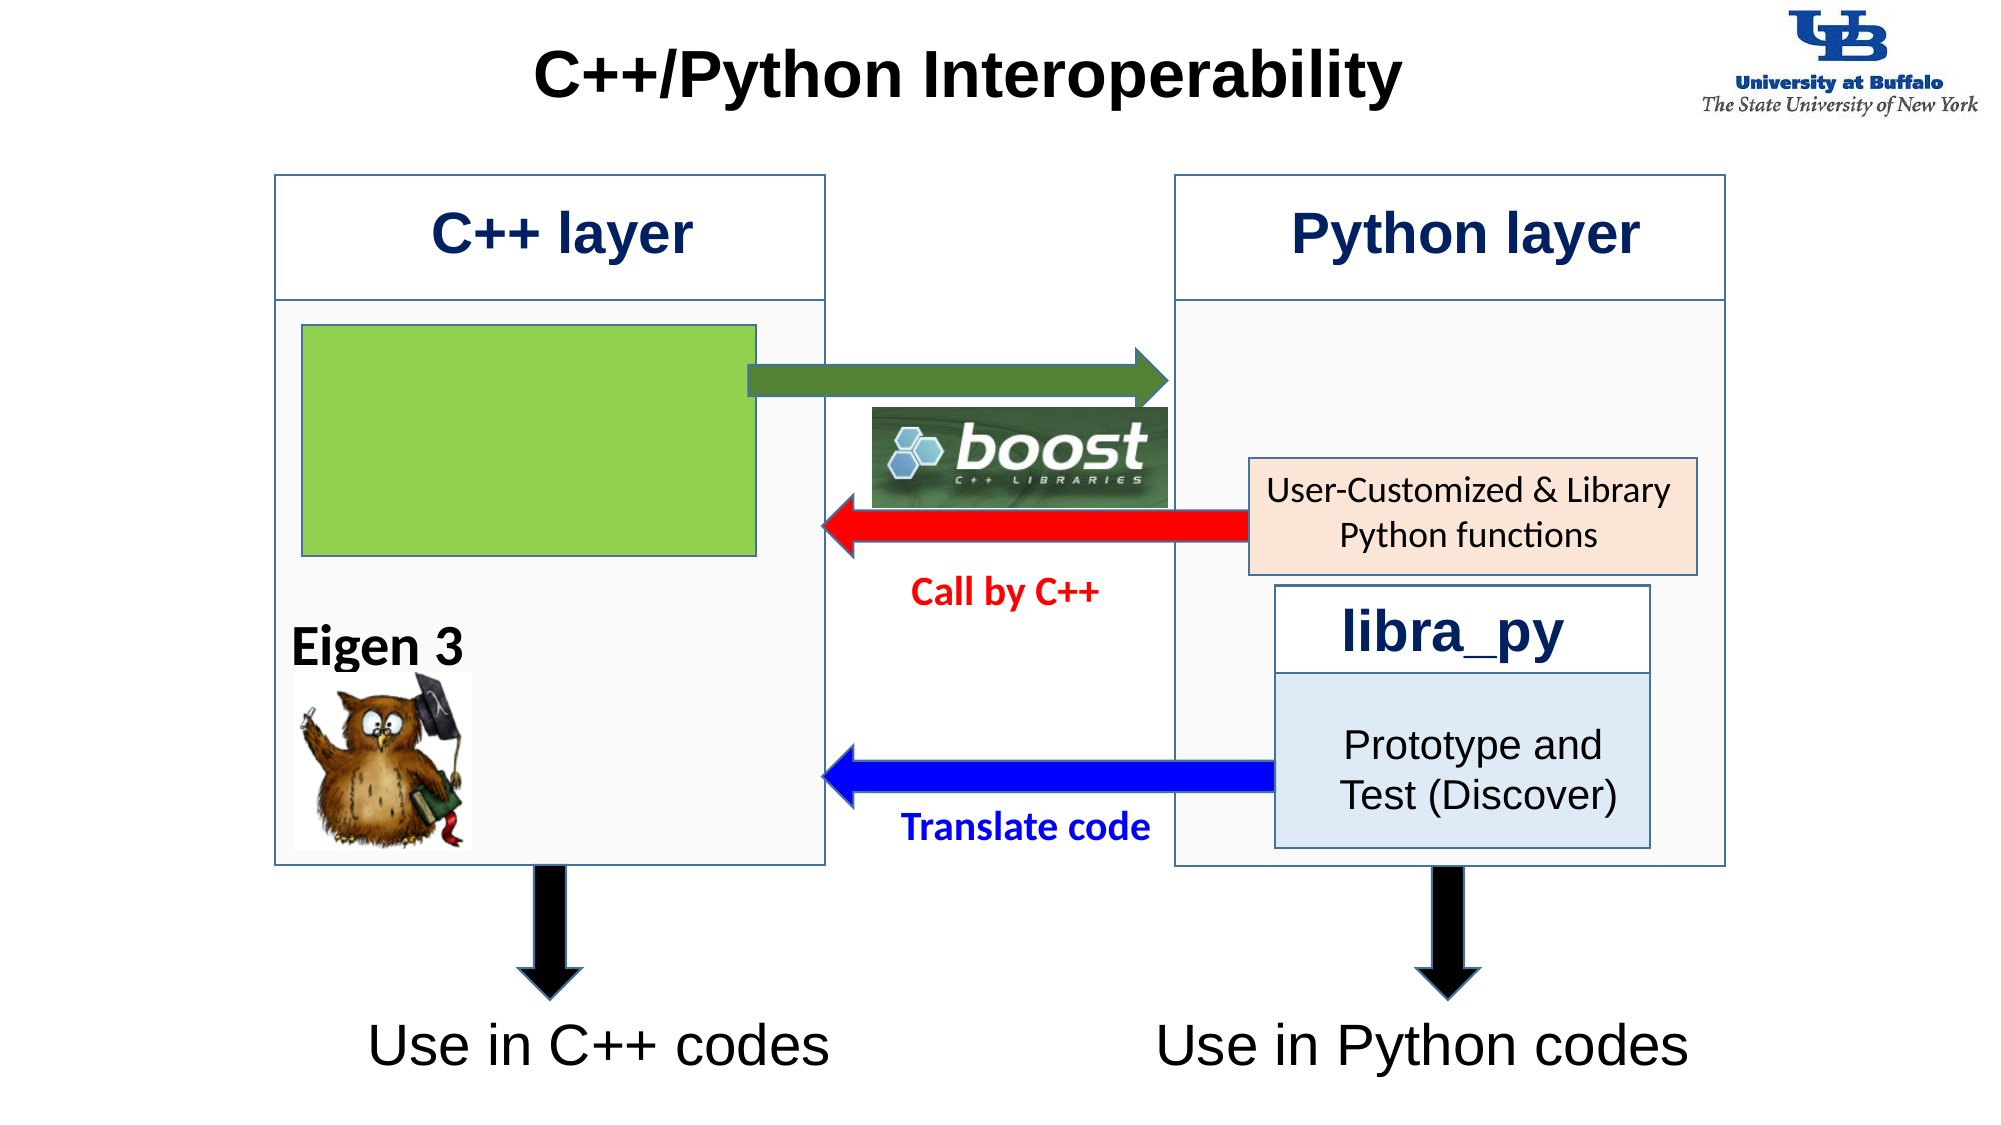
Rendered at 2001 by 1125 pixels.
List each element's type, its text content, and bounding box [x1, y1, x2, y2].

text_box Use in Python codes [1140, 999, 1706, 1085]
text_box [747, 346, 1169, 407]
picture [294, 672, 472, 851]
text_box [274, 301, 826, 866]
text_box Translate code [886, 791, 1167, 856]
text_box [1174, 174, 1726, 301]
text_box [301, 324, 757, 557]
text_box Eigen 3 [276, 599, 479, 685]
text_box [820, 742, 1274, 811]
picture [872, 407, 1168, 508]
text_box C++/Python Interoperability [518, 23, 1420, 119]
text_box Use in C++ codes [352, 999, 847, 1085]
text_box [515, 863, 585, 1002]
text_box C++ layer [387, 187, 738, 273]
text_box [1413, 867, 1483, 999]
text_box [274, 174, 826, 301]
text_box [820, 492, 1248, 560]
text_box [1248, 457, 1697, 575]
picture [1674, 0, 2000, 130]
text_box Call by C++ [896, 556, 1115, 622]
text_box Python layer [1277, 187, 1657, 273]
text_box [1274, 585, 1650, 849]
text_box [1174, 301, 1726, 867]
